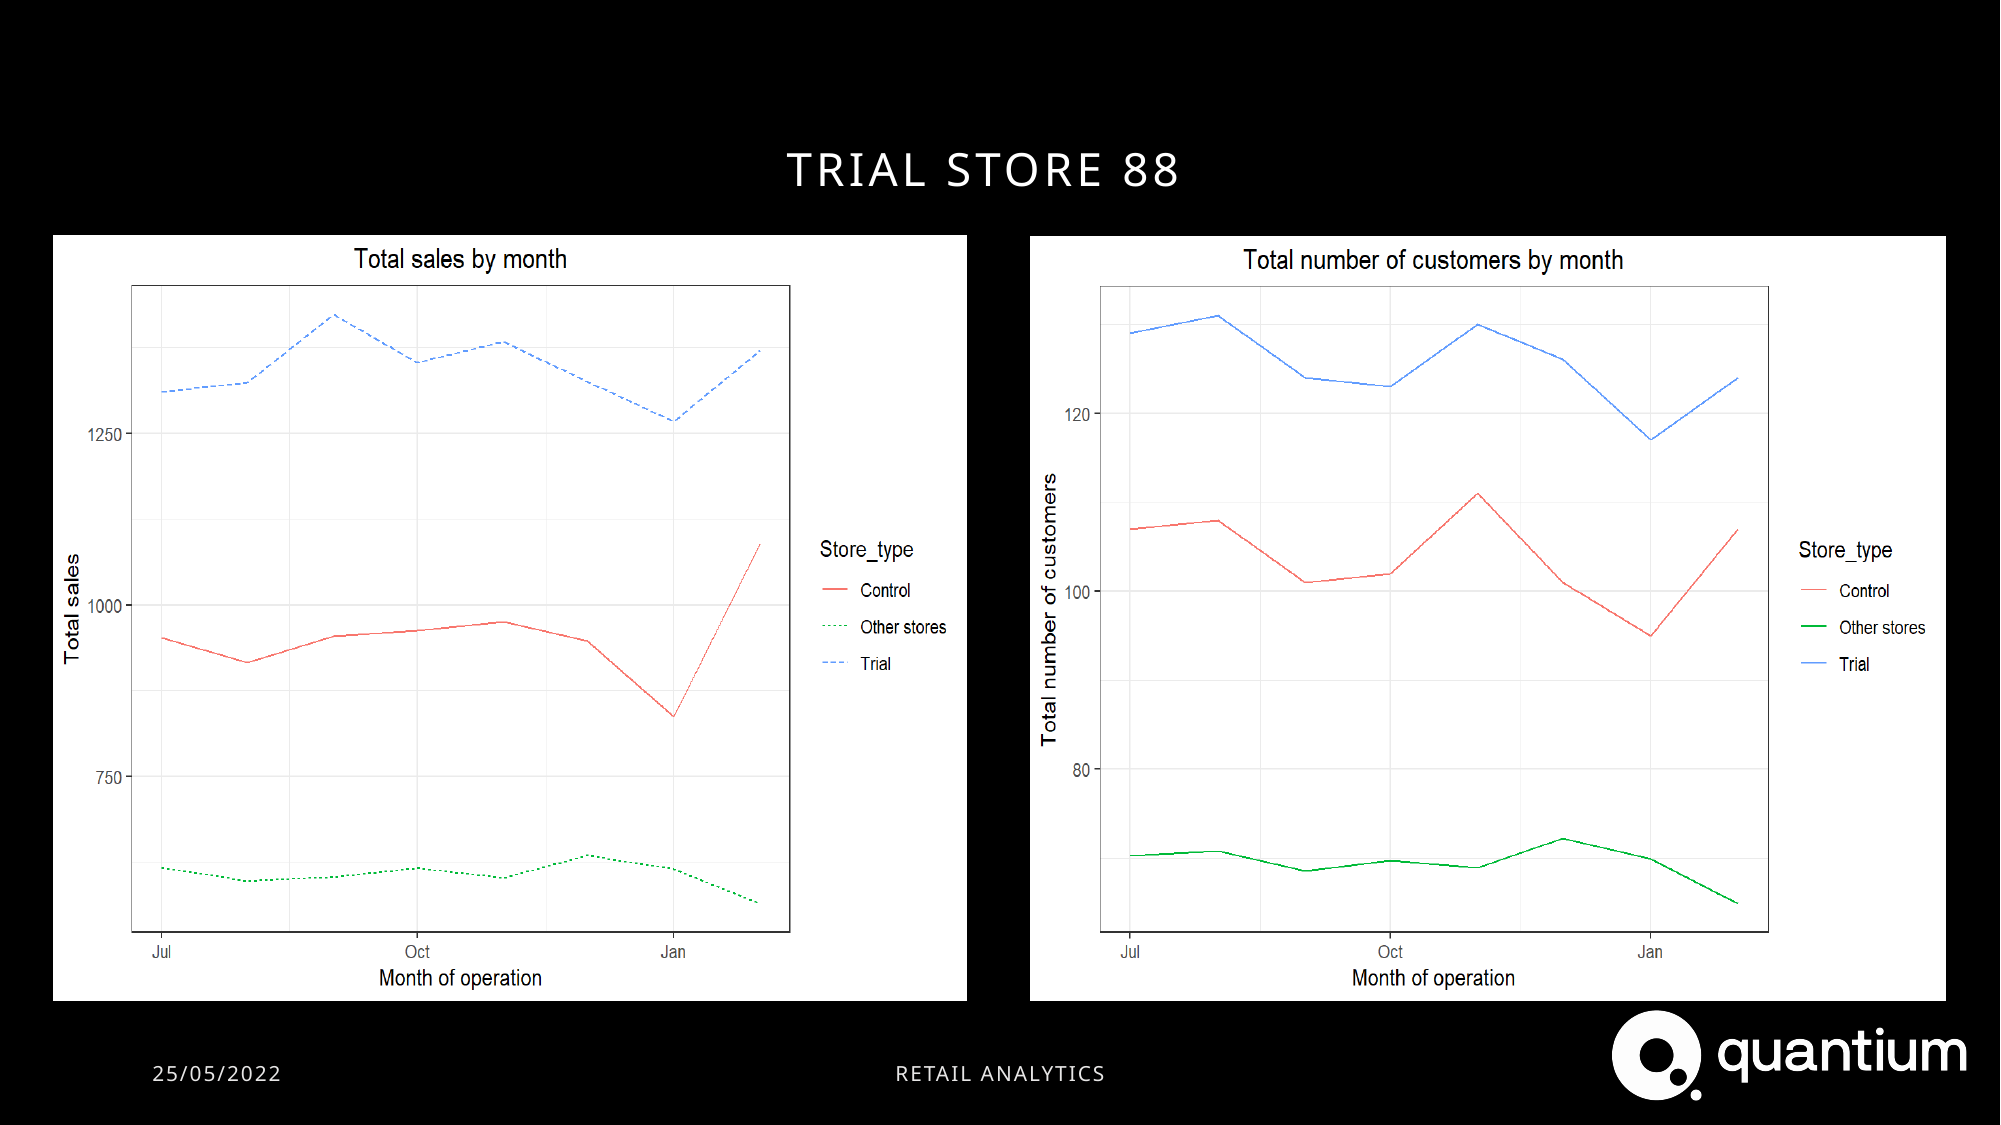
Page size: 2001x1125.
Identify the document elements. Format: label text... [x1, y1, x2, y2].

title trial store 88 [137, 118, 1829, 224]
picture [53, 235, 967, 1001]
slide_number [137, 1042, 588, 1103]
picture [1030, 236, 1946, 1001]
picture [1606, 1006, 2000, 1106]
footer RETAIL ANALYTICS [662, 1042, 1338, 1103]
